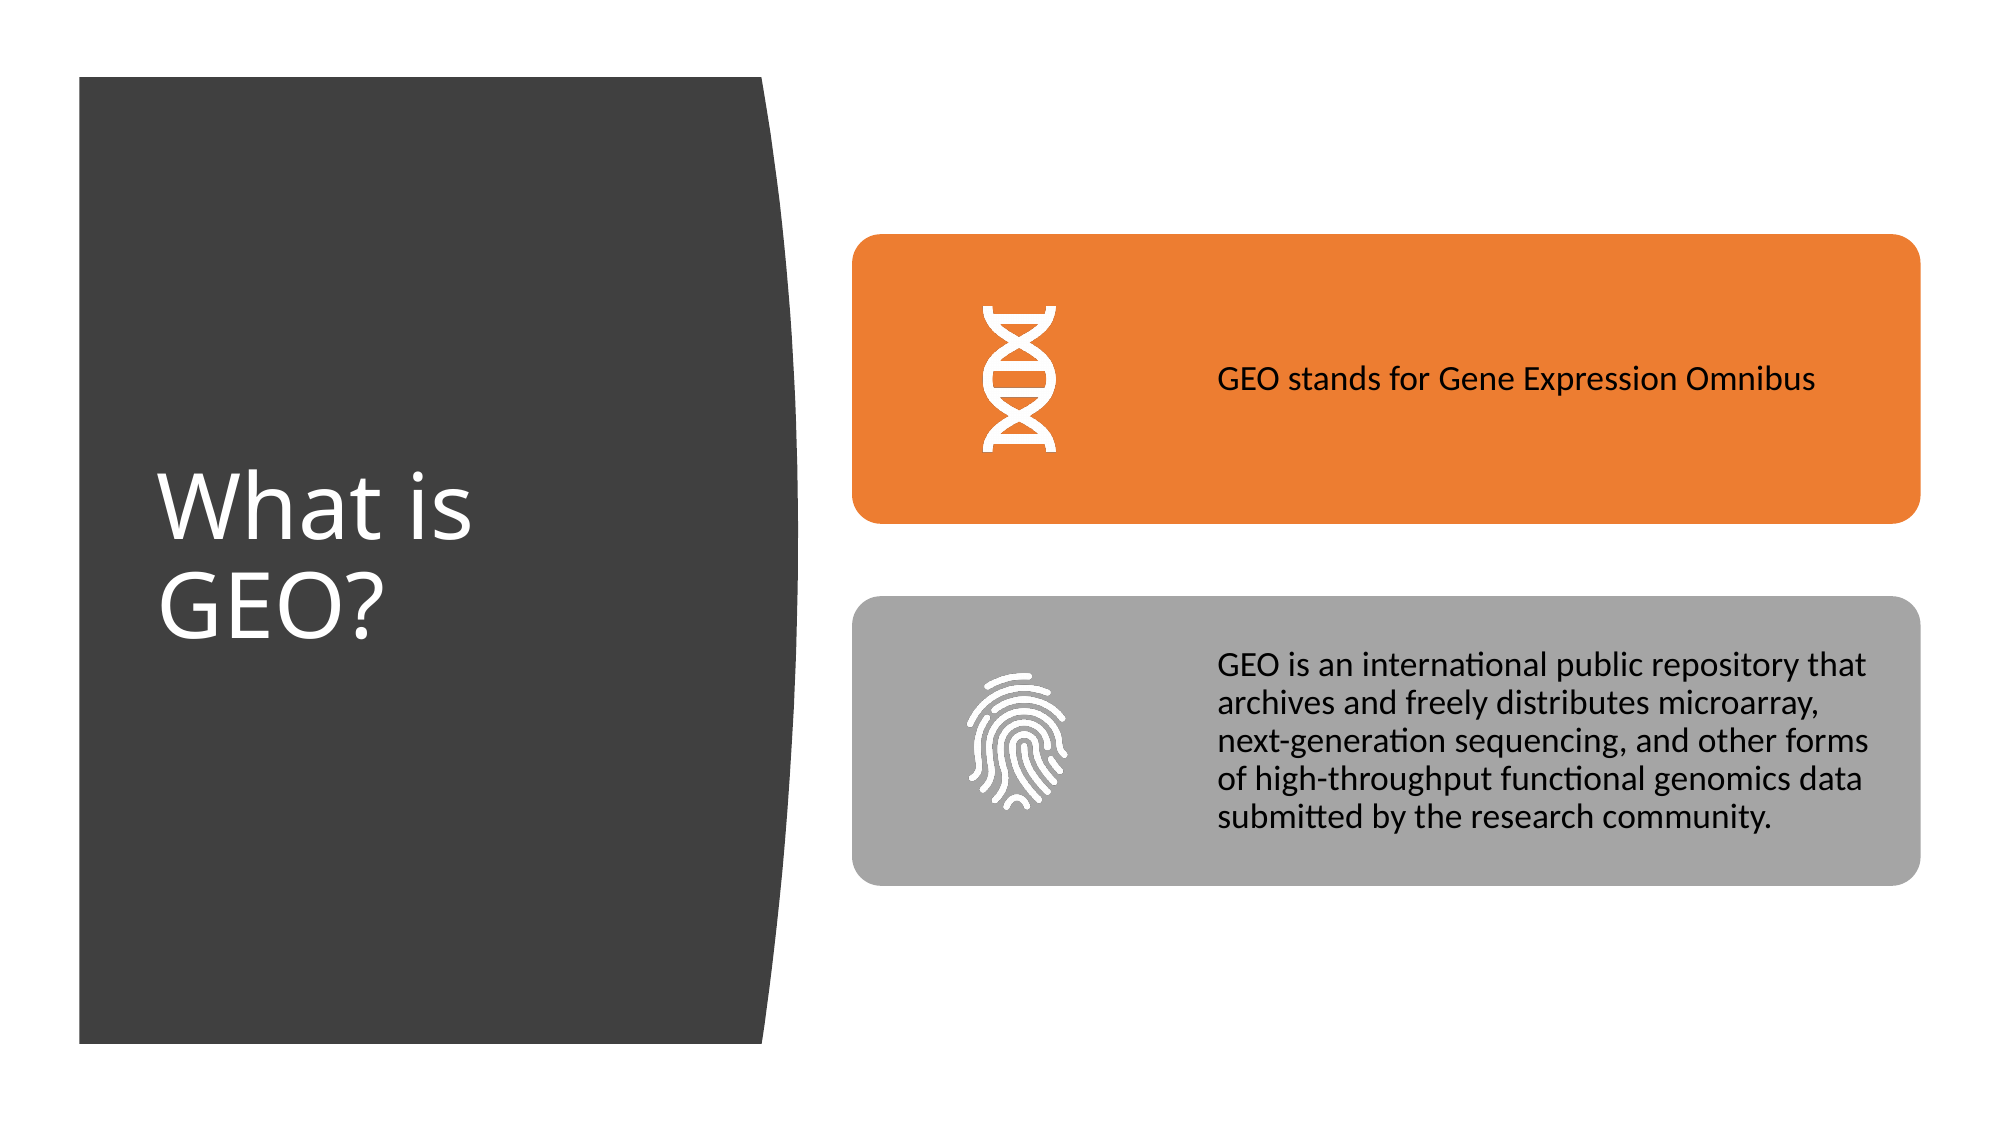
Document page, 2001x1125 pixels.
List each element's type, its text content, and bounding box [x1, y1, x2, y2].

text_box [78, 76, 800, 1045]
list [852, 77, 1921, 1043]
title What is GEO? [141, 166, 702, 953]
